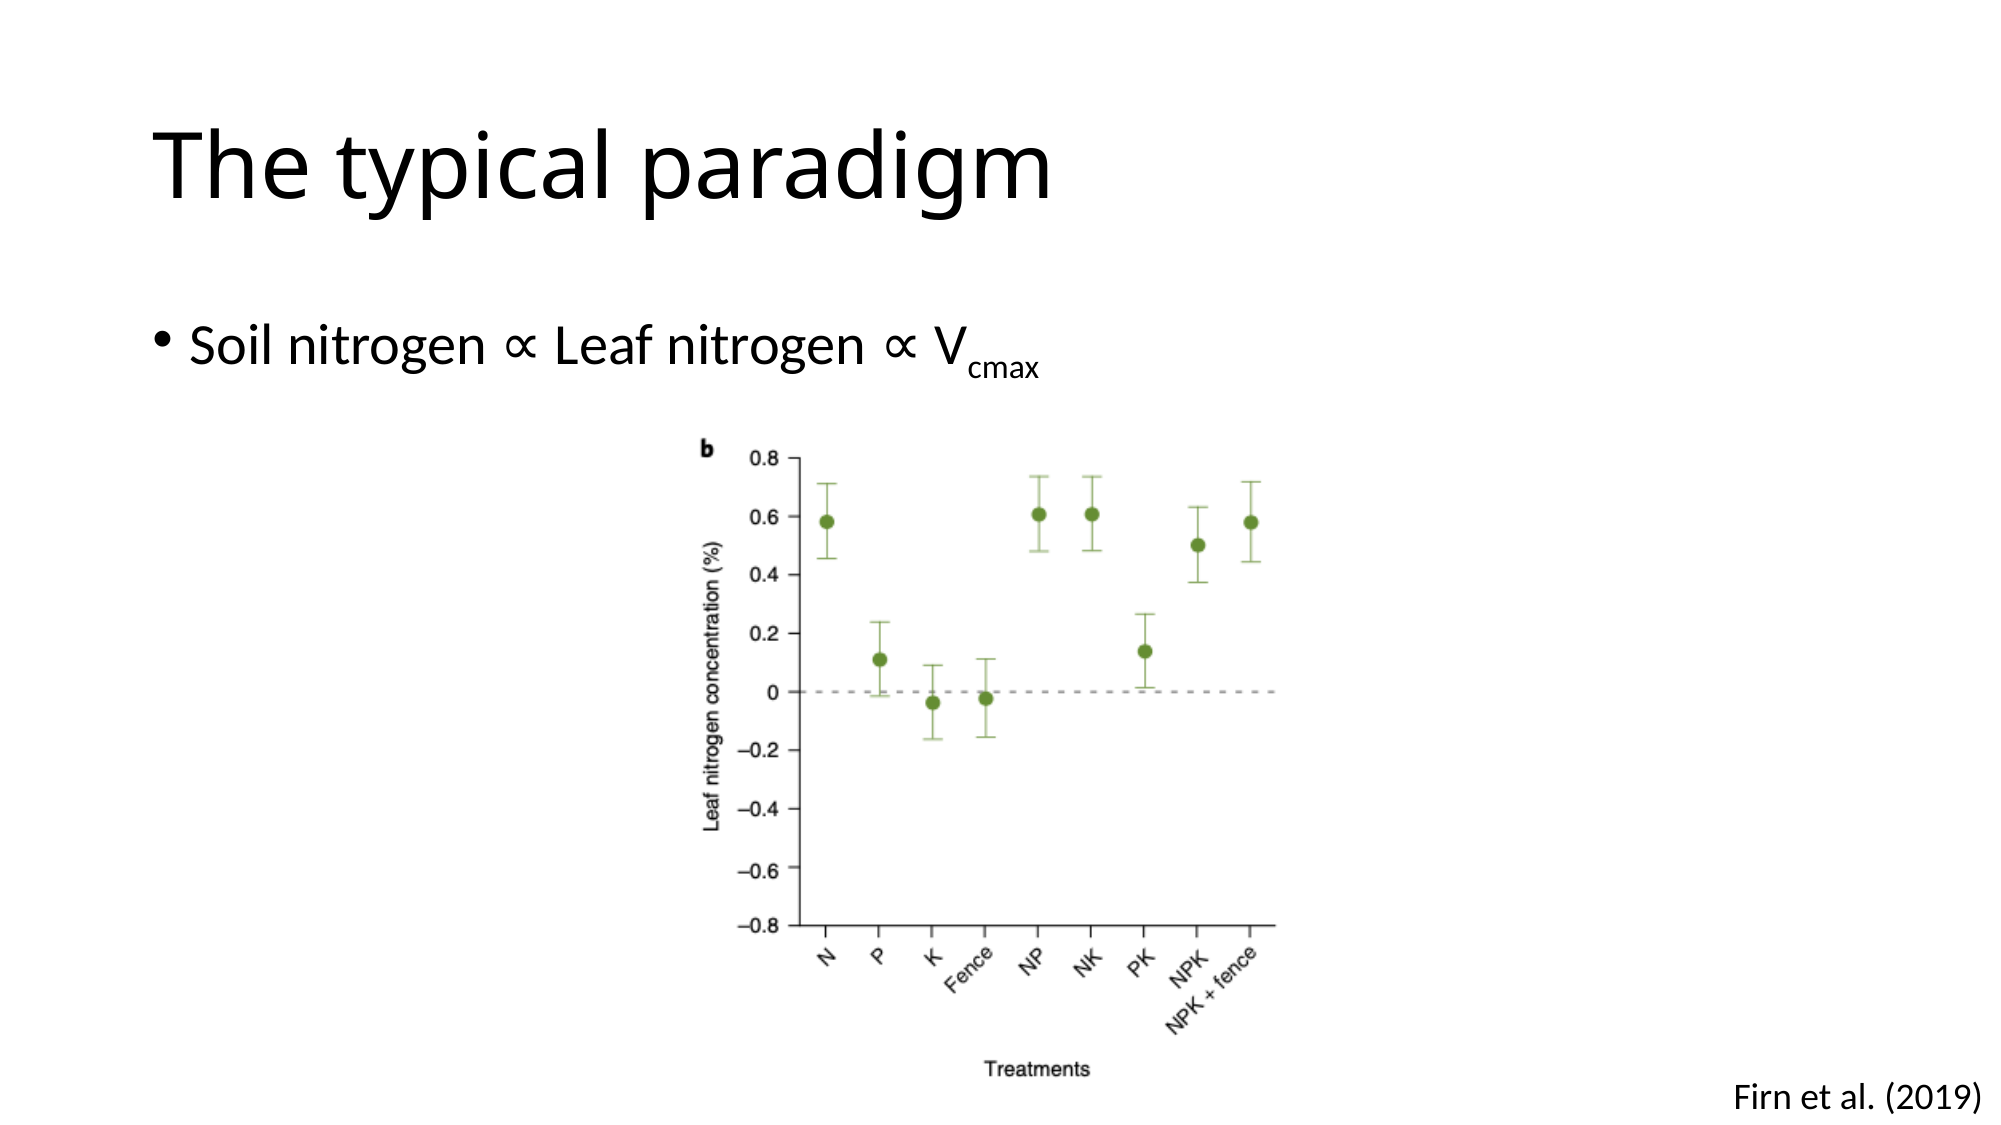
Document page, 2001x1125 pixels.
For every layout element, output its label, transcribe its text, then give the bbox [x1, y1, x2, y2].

title The typical paradigm [137, 59, 1863, 278]
text_box Firn et al. (2019) [1718, 1064, 1999, 1125]
list Soil nitrogen ∝ Leaf nitrogen ∝ Vcmax [137, 299, 1863, 1014]
picture [686, 424, 1314, 1094]
